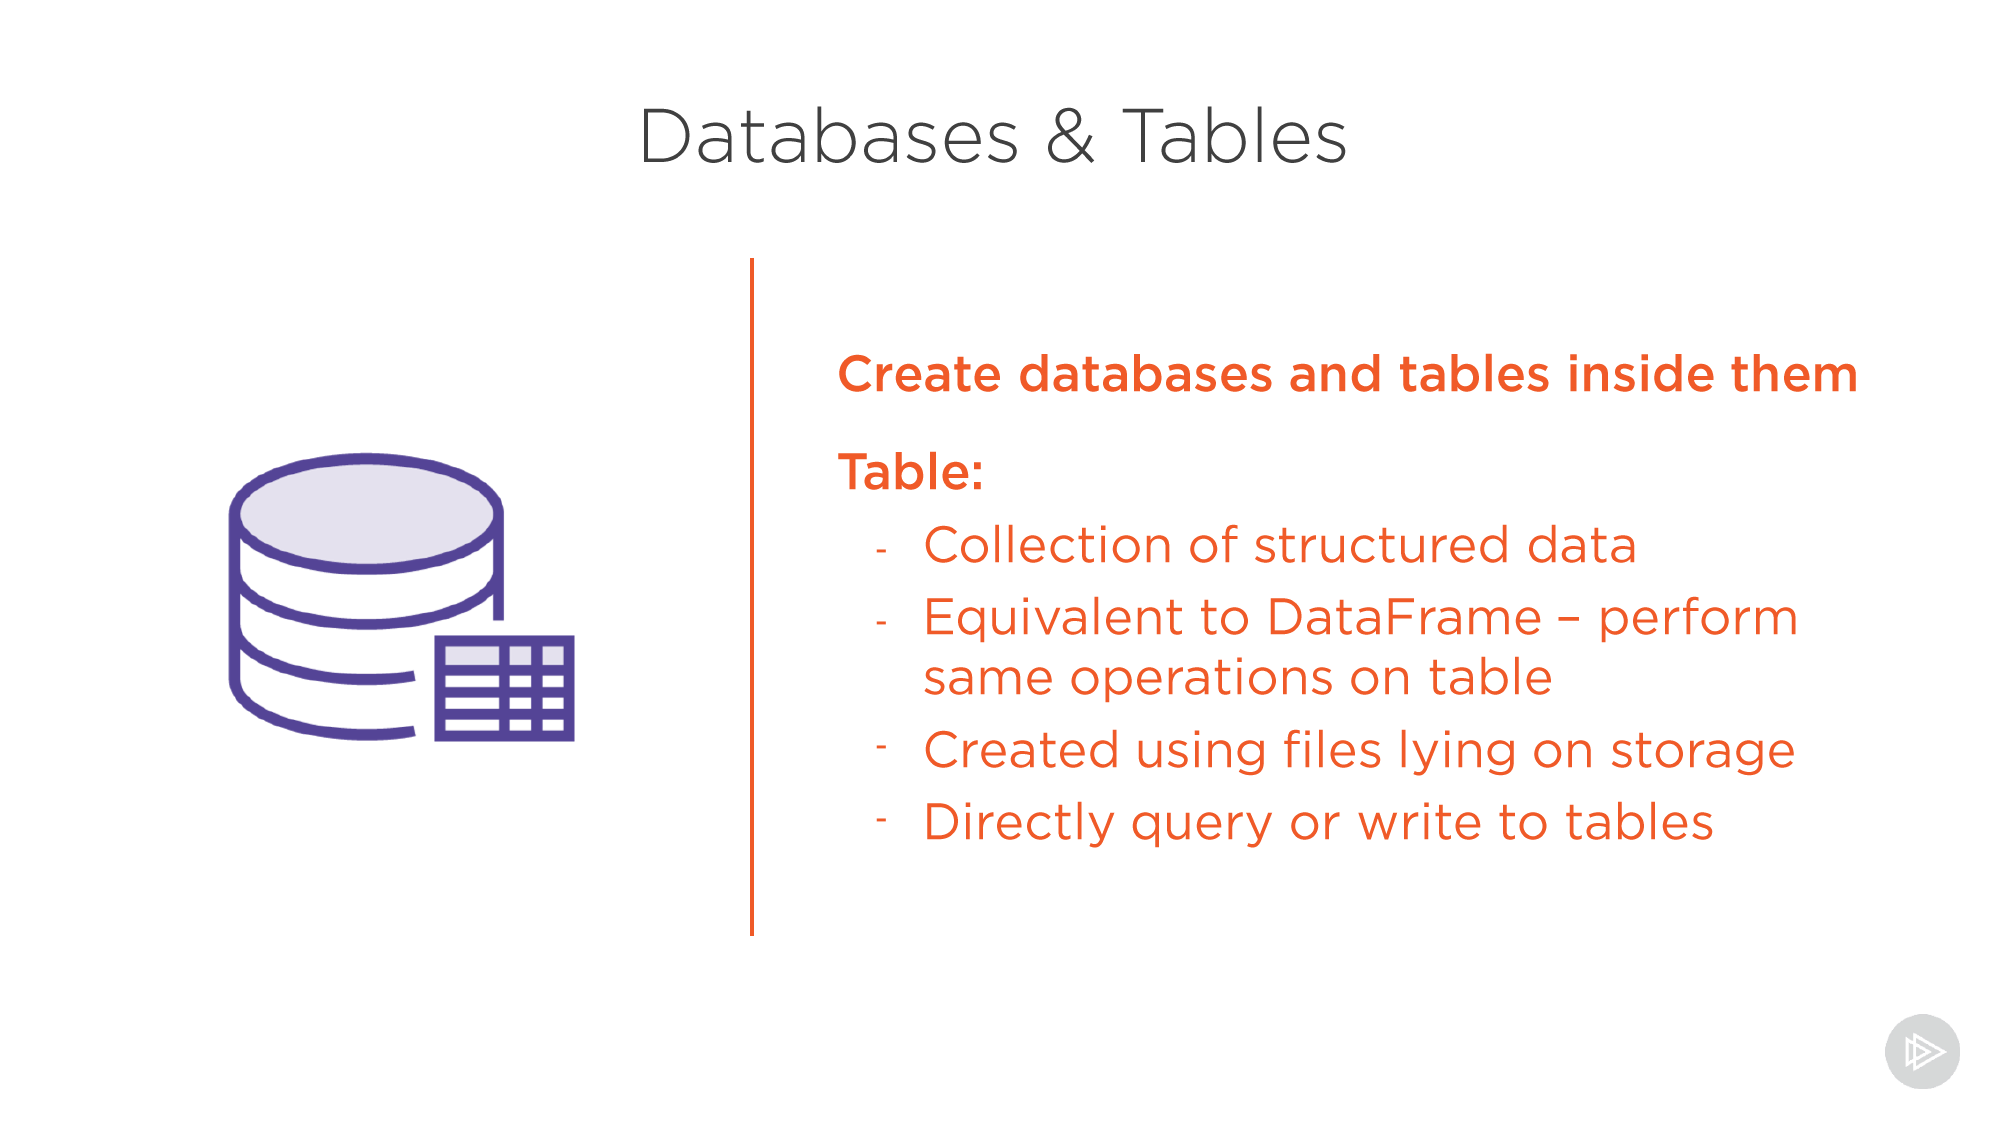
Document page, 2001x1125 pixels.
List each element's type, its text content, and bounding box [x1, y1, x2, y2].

picture [227, 452, 576, 742]
picture [1885, 1014, 1960, 1089]
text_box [922, 585, 1841, 706]
picture [922, 790, 1740, 852]
text_box - - - - [873, 521, 893, 838]
picture [836, 440, 1009, 501]
picture [922, 717, 1821, 779]
picture [636, 89, 1390, 180]
picture [922, 513, 1663, 574]
picture [836, 342, 1887, 404]
